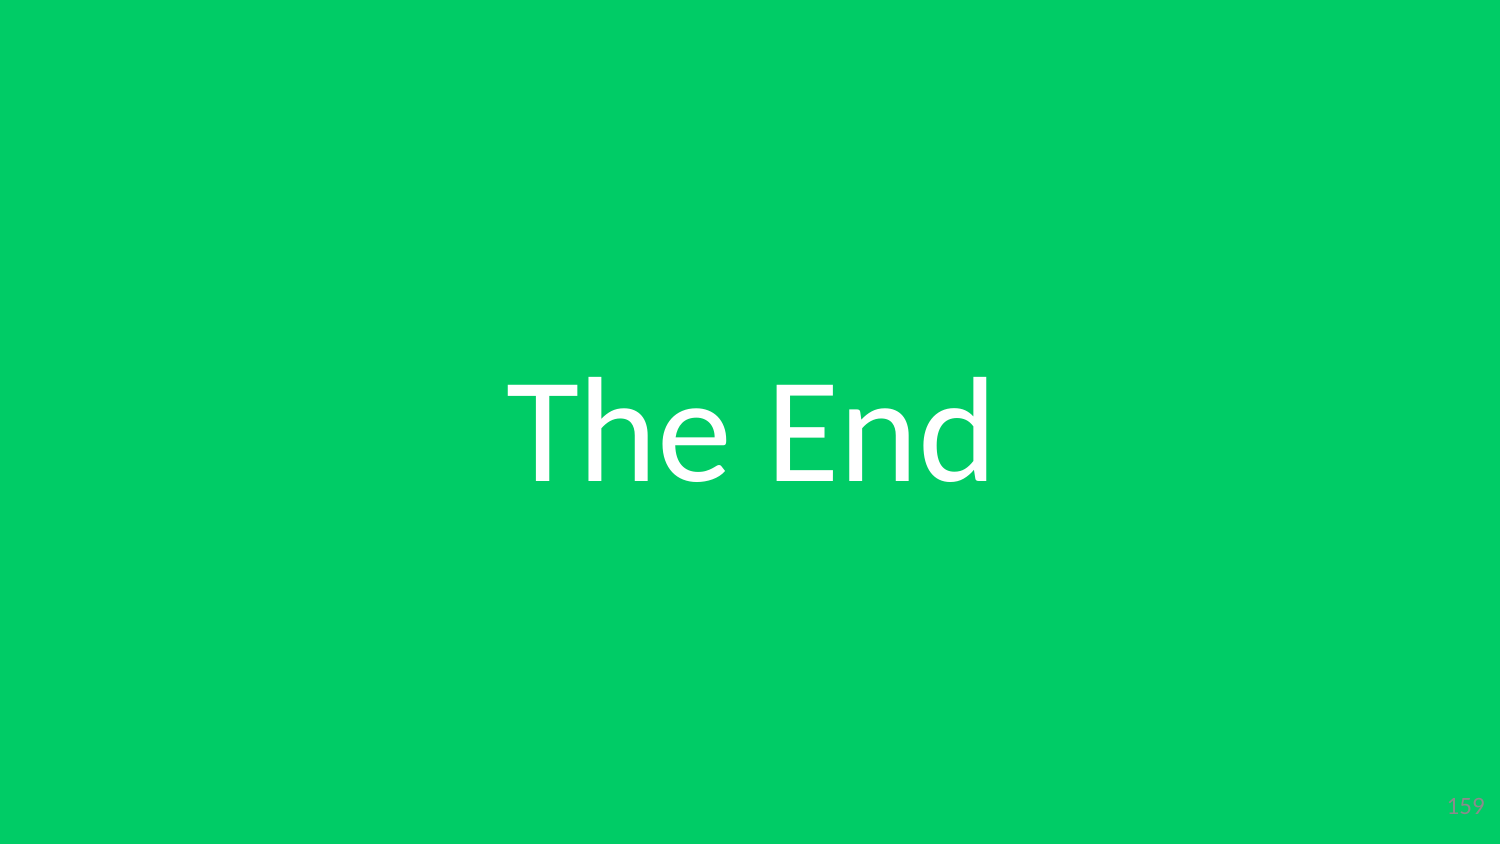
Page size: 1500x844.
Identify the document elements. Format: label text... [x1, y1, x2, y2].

title The End [76, 351, 1427, 492]
slide_number 159 [1415, 782, 1500, 828]
